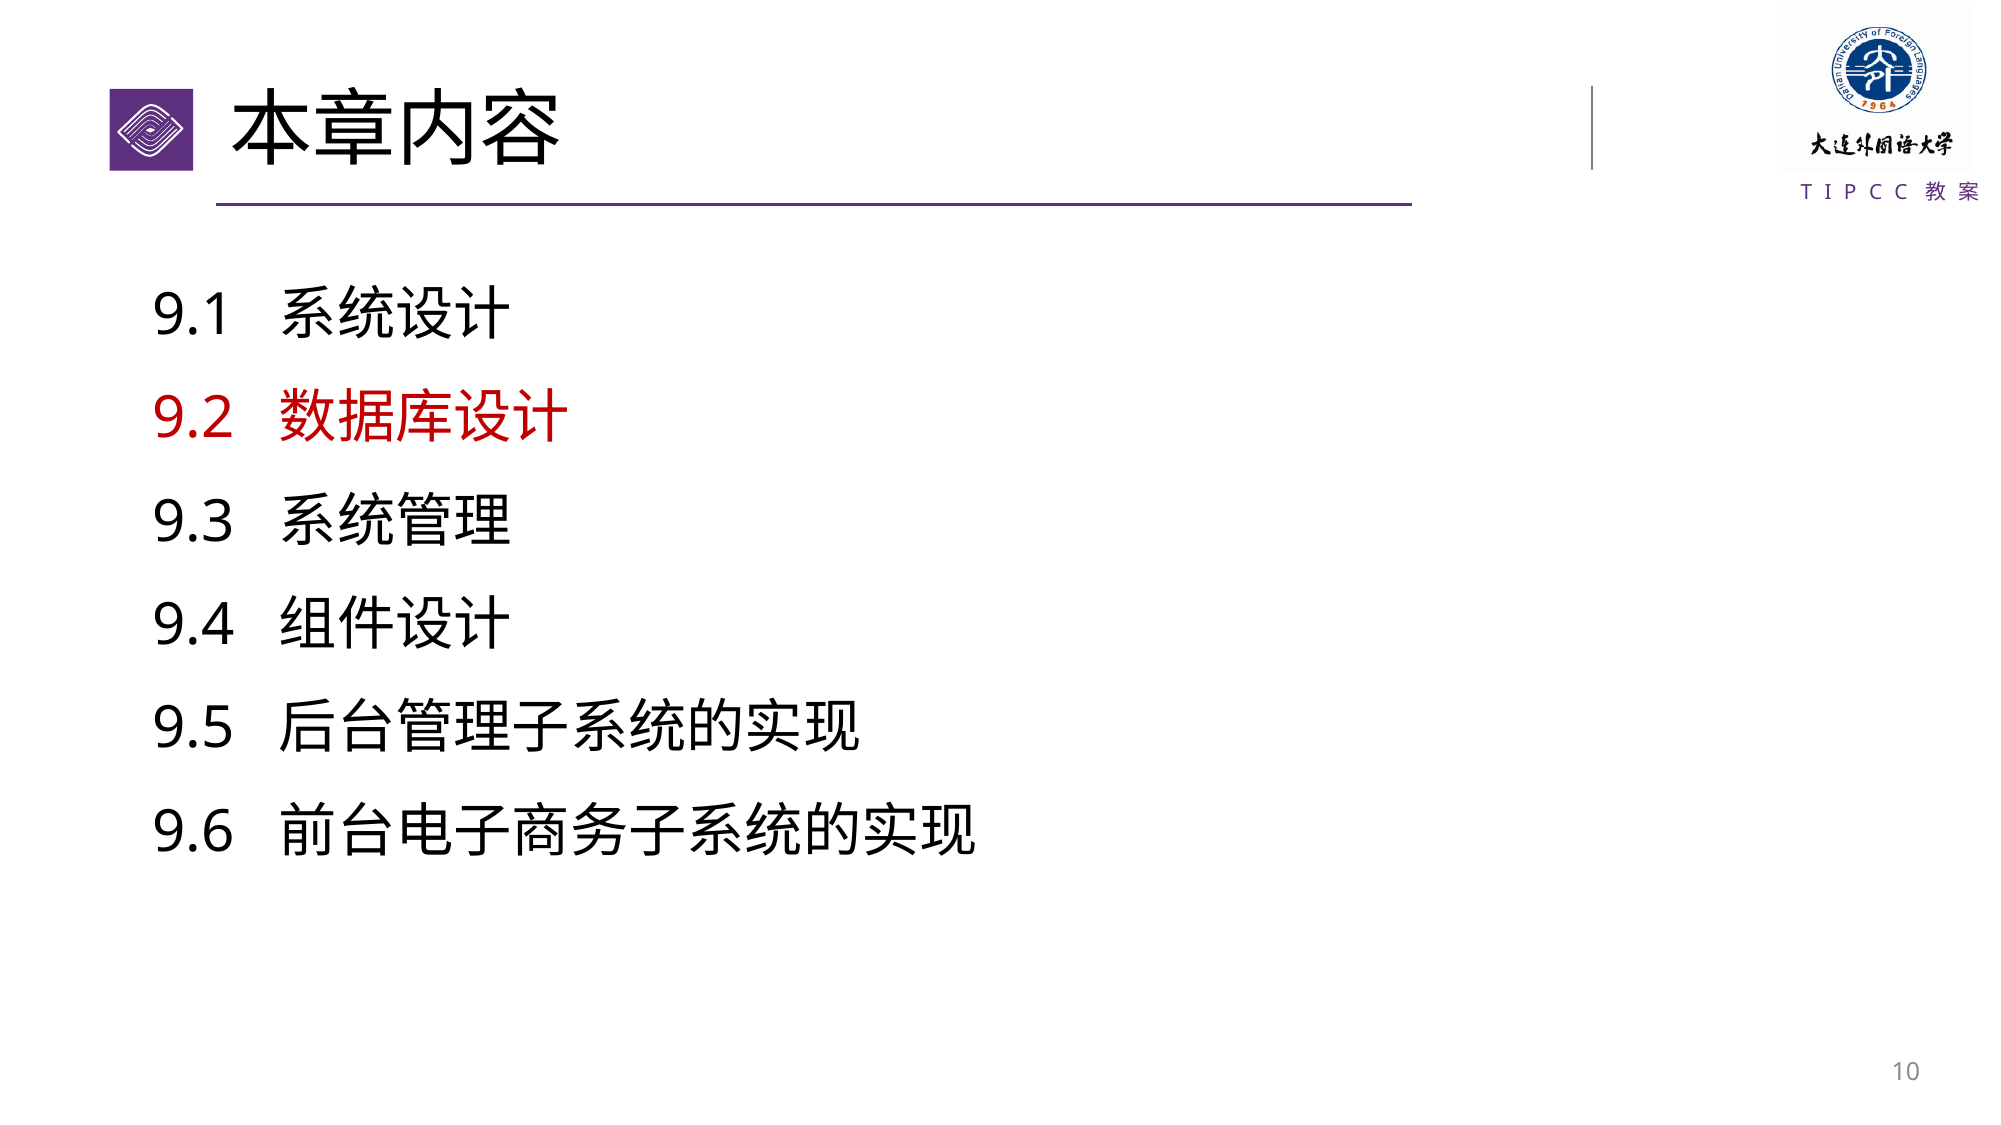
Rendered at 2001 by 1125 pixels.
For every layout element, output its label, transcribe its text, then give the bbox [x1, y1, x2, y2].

picture [1782, 2, 1971, 172]
title 本章内容 [214, 59, 1564, 205]
slide_number 9 [1485, 1042, 1936, 1103]
list 9.1 系统设计 9.2 数据库设计 9.3 系统管理 9.4 组件设计 9.5 后台管理子系统的实现 9.6 前台电子商务子系统的实现 [137, 247, 1863, 1001]
